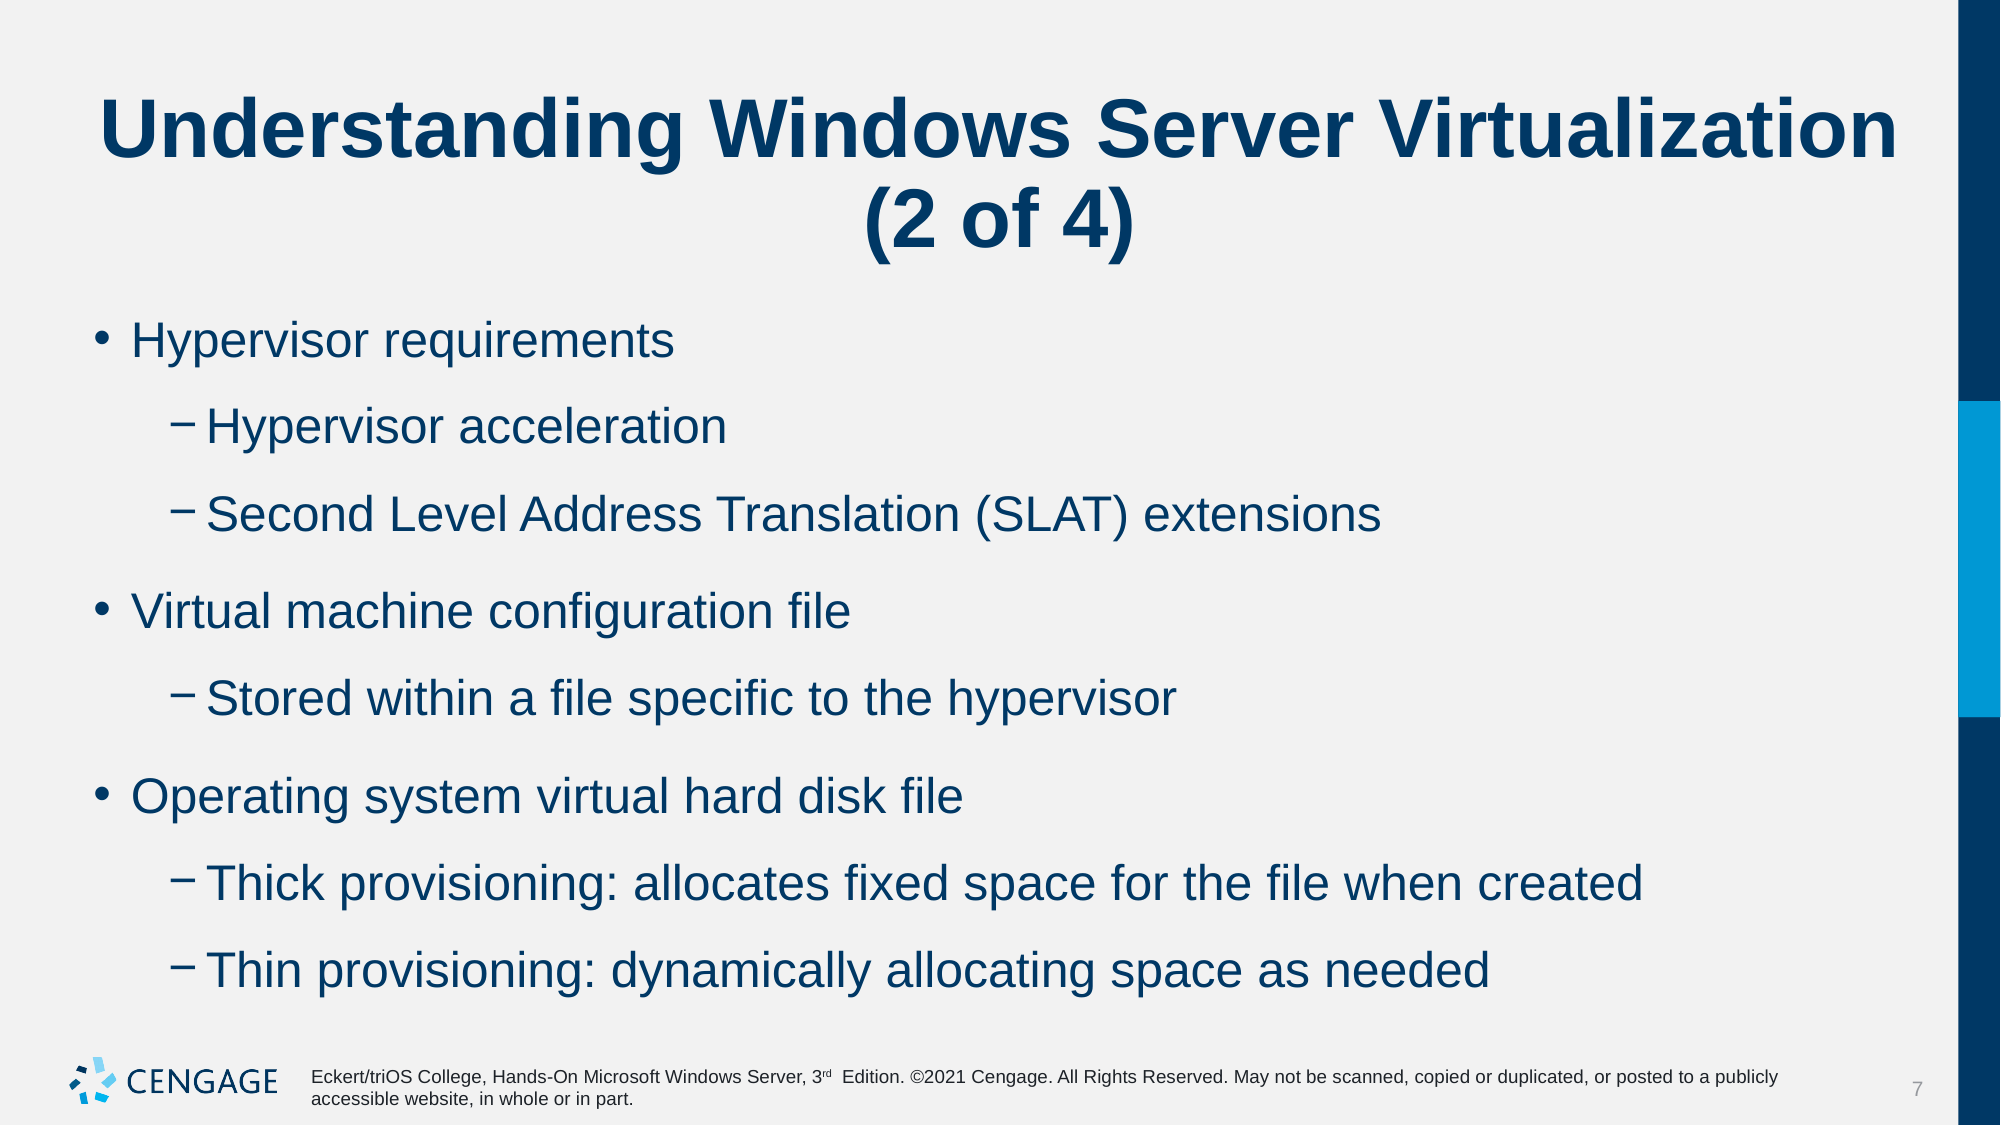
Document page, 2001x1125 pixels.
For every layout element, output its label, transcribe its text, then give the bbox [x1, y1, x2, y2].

title Understanding Windows Server Virtualization (2 of 4) [78, 77, 1923, 278]
picture [69, 1057, 277, 1104]
list Hypervisor requirements Hypervisor acceleration Second Level Address Translation (SLAT) extensions Virtual machine configuration file Stored within a file specific to the hypervisor Operating system virtual hard disk file Thick provisioning: allocates fixed space for the file when created Thin provisioning: dynamically allocating space as needed [78, 299, 1923, 1014]
